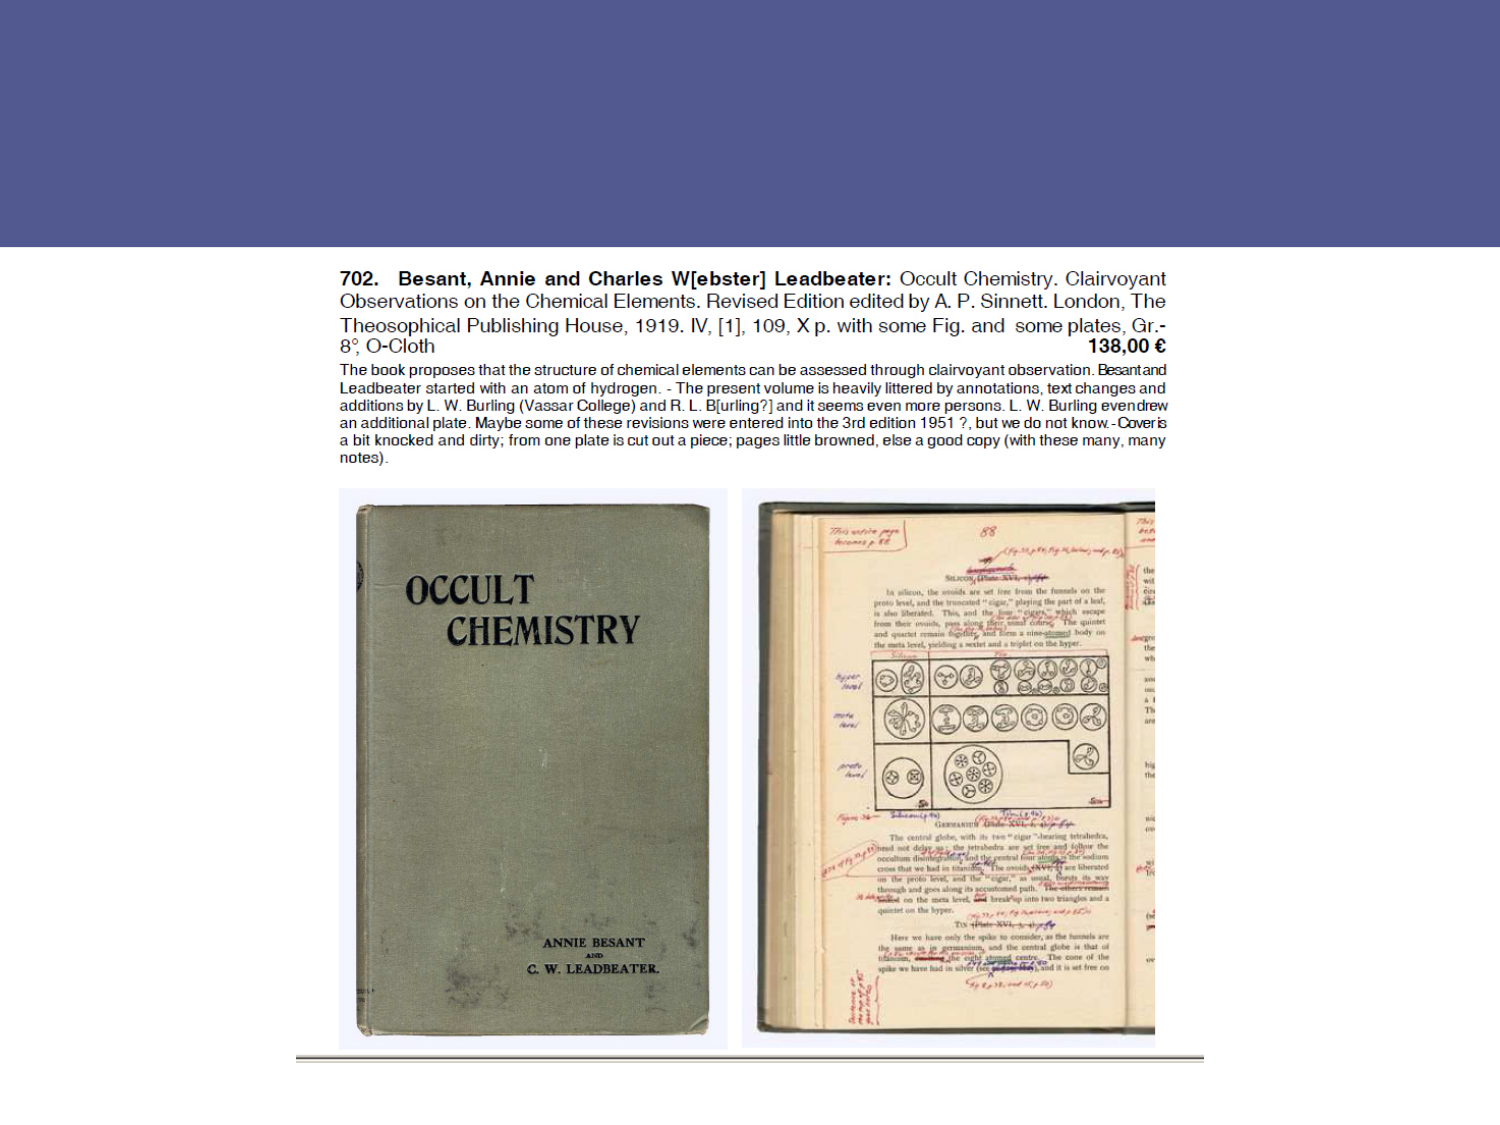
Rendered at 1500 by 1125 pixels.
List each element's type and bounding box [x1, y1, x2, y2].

list [295, 262, 1205, 1063]
